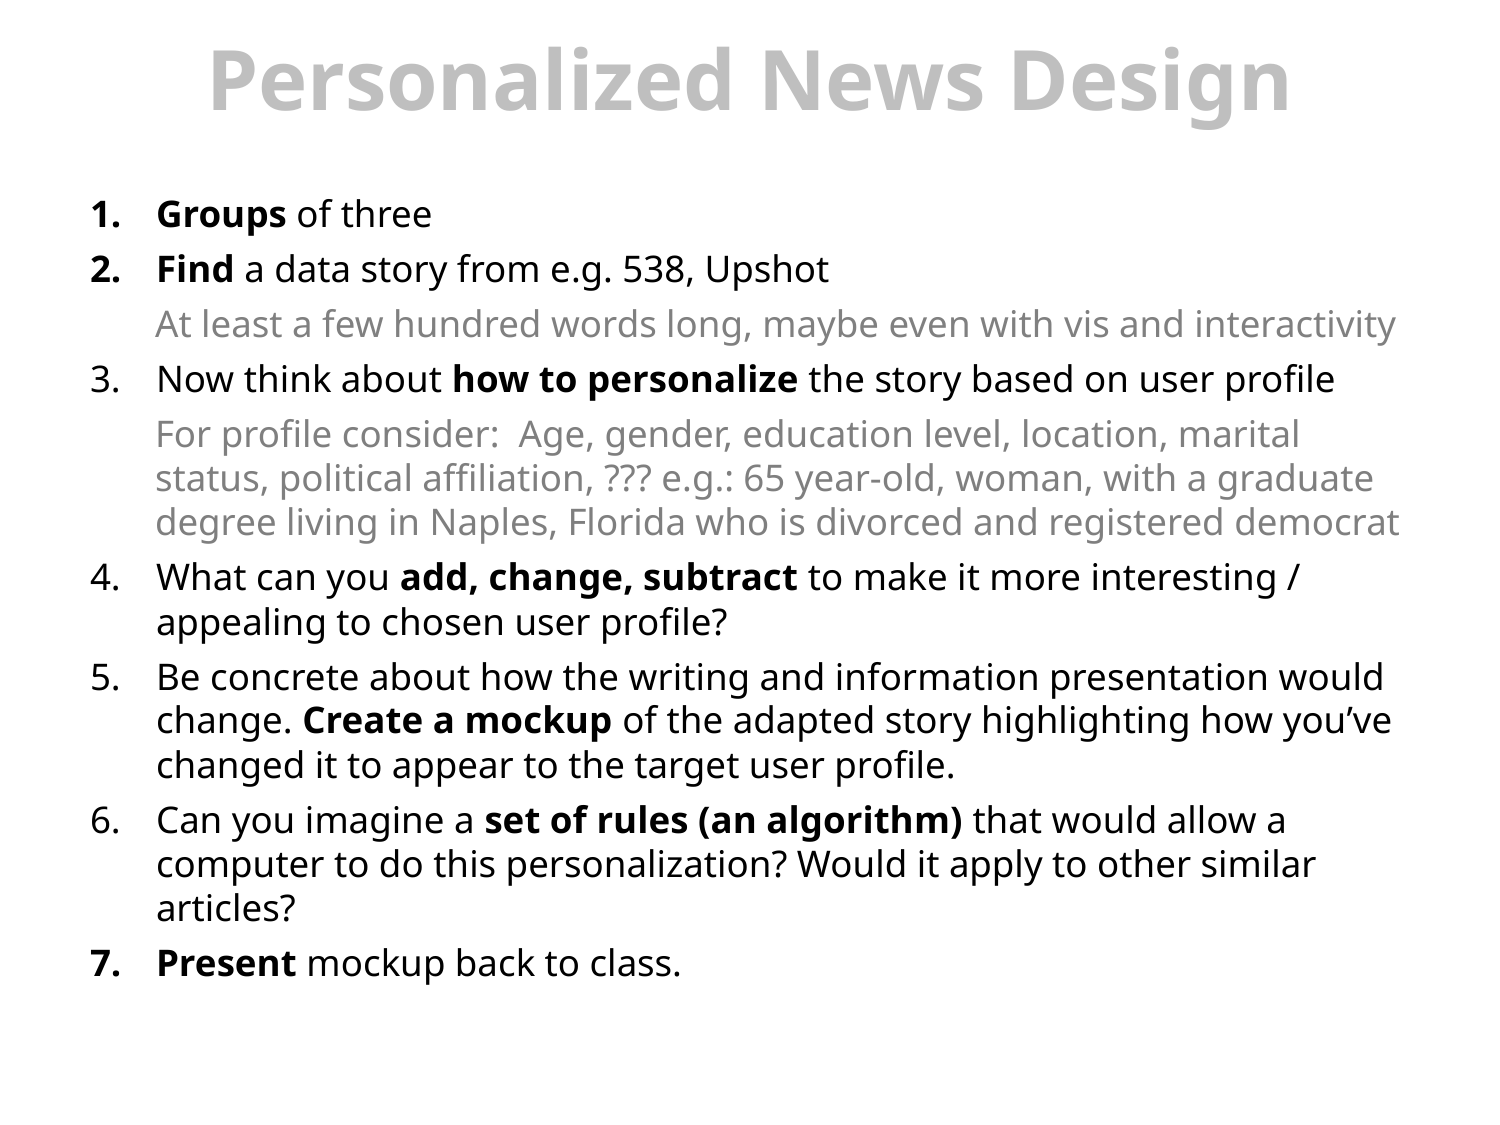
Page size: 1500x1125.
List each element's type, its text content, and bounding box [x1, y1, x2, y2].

title Personalized News Design [75, 15, 1425, 138]
list Groups of three Find a data story from e.g. 538, Upshot At least a few hundred words long, maybe even with vis and interactivity Now think about how to personalize the story based on user profile For profile consider: Age, gender, education level, location, marital status, political affiliation, ??? e.g.: 65 year-old, woman, with a graduate degree living in Naples, Florida who is divorced and registered democrat What can you add, change, subtract to make it more interesting / appealing to chosen user profile? Be concrete about how the writing and information presentation would change. Create a mockup of the adapted story highlighting how you’ve changed it to appear to the target user profile. Can you imagine a set of rules (an algorithm) that would allow a computer to do this personalization? Would it apply to other similar articles? Present mockup back to class. [75, 183, 1425, 1088]
